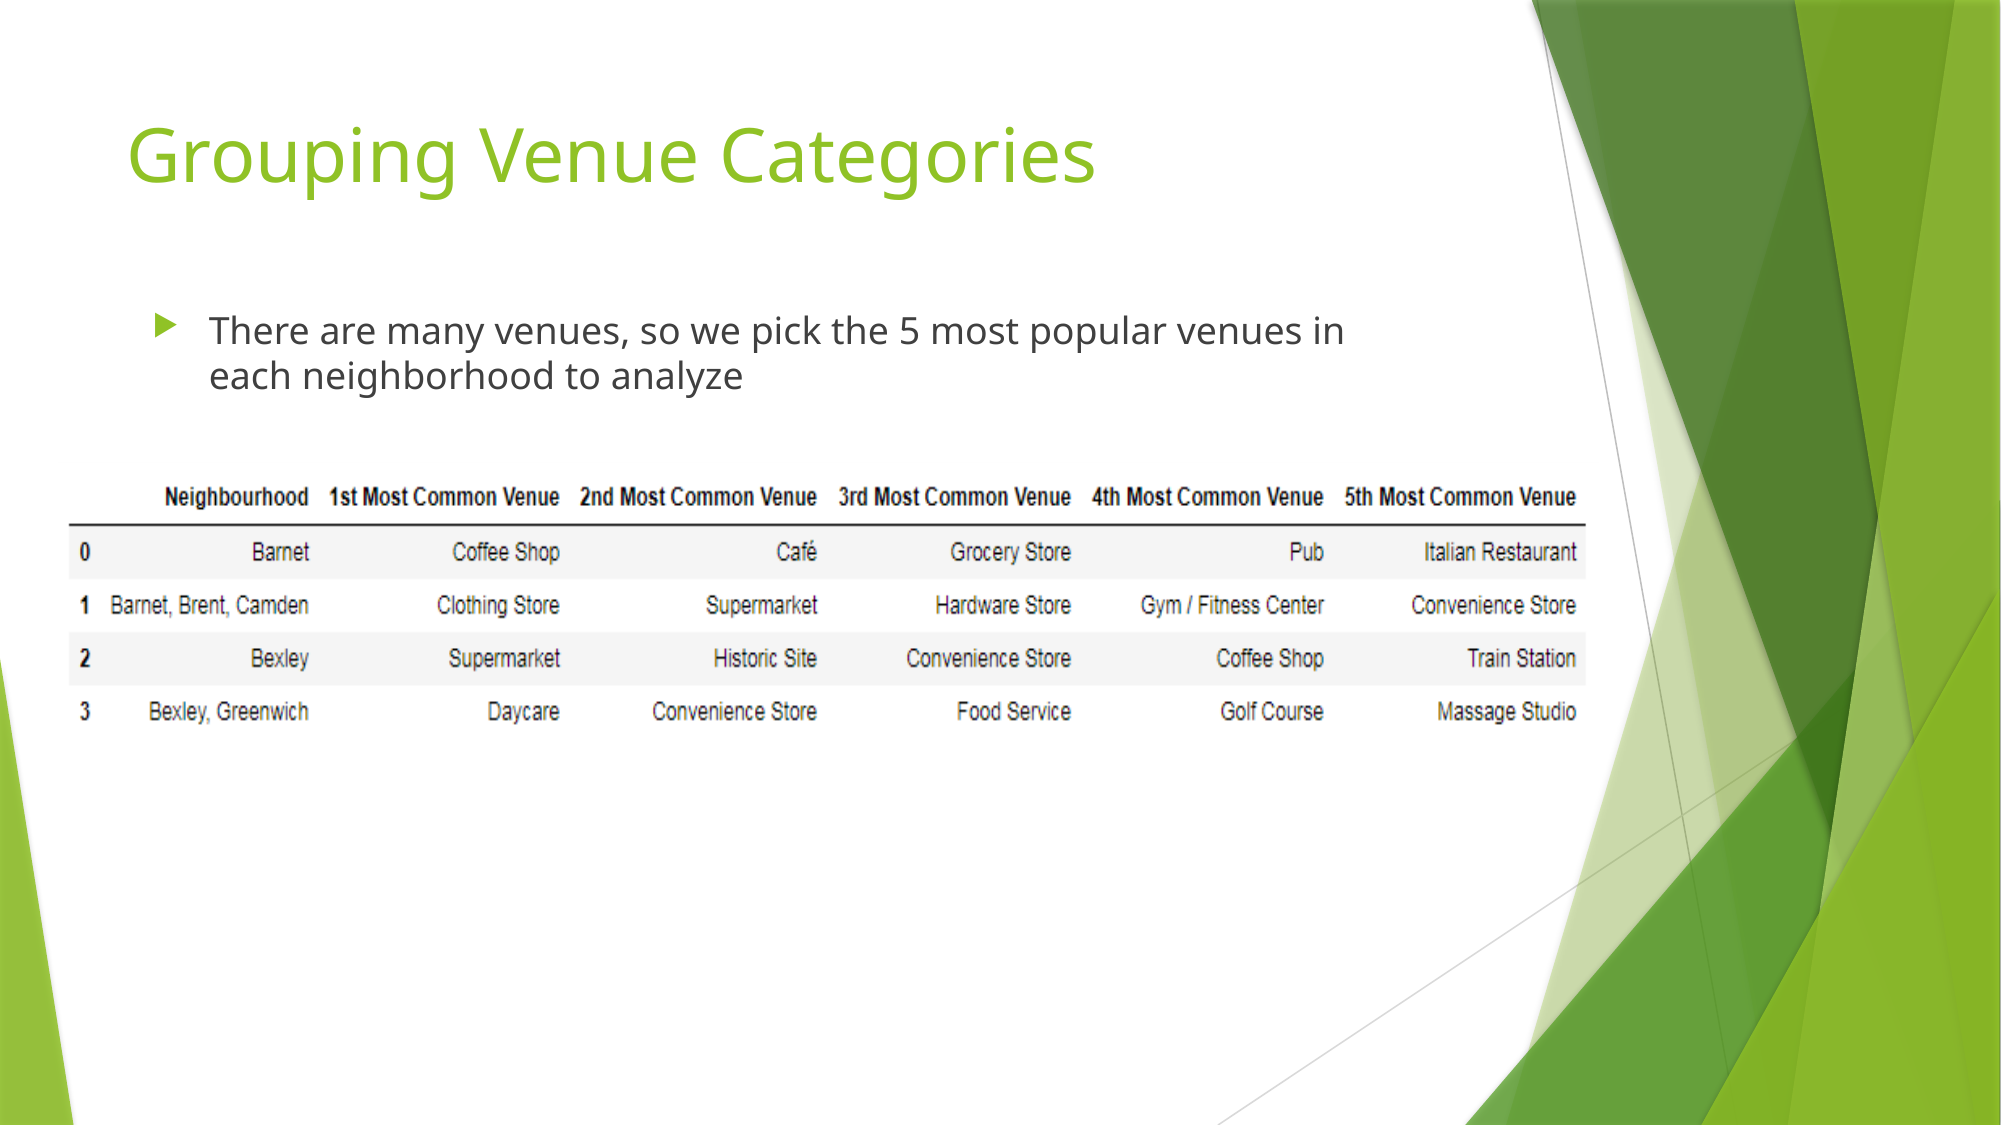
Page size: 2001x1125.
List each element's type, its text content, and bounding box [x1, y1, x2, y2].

picture [57, 461, 1599, 739]
list There are many venues, so we pick the 5 most popular venues in each neighborhood to analyze [137, 299, 1424, 460]
title Grouping Venue Categories [111, 99, 1522, 317]
